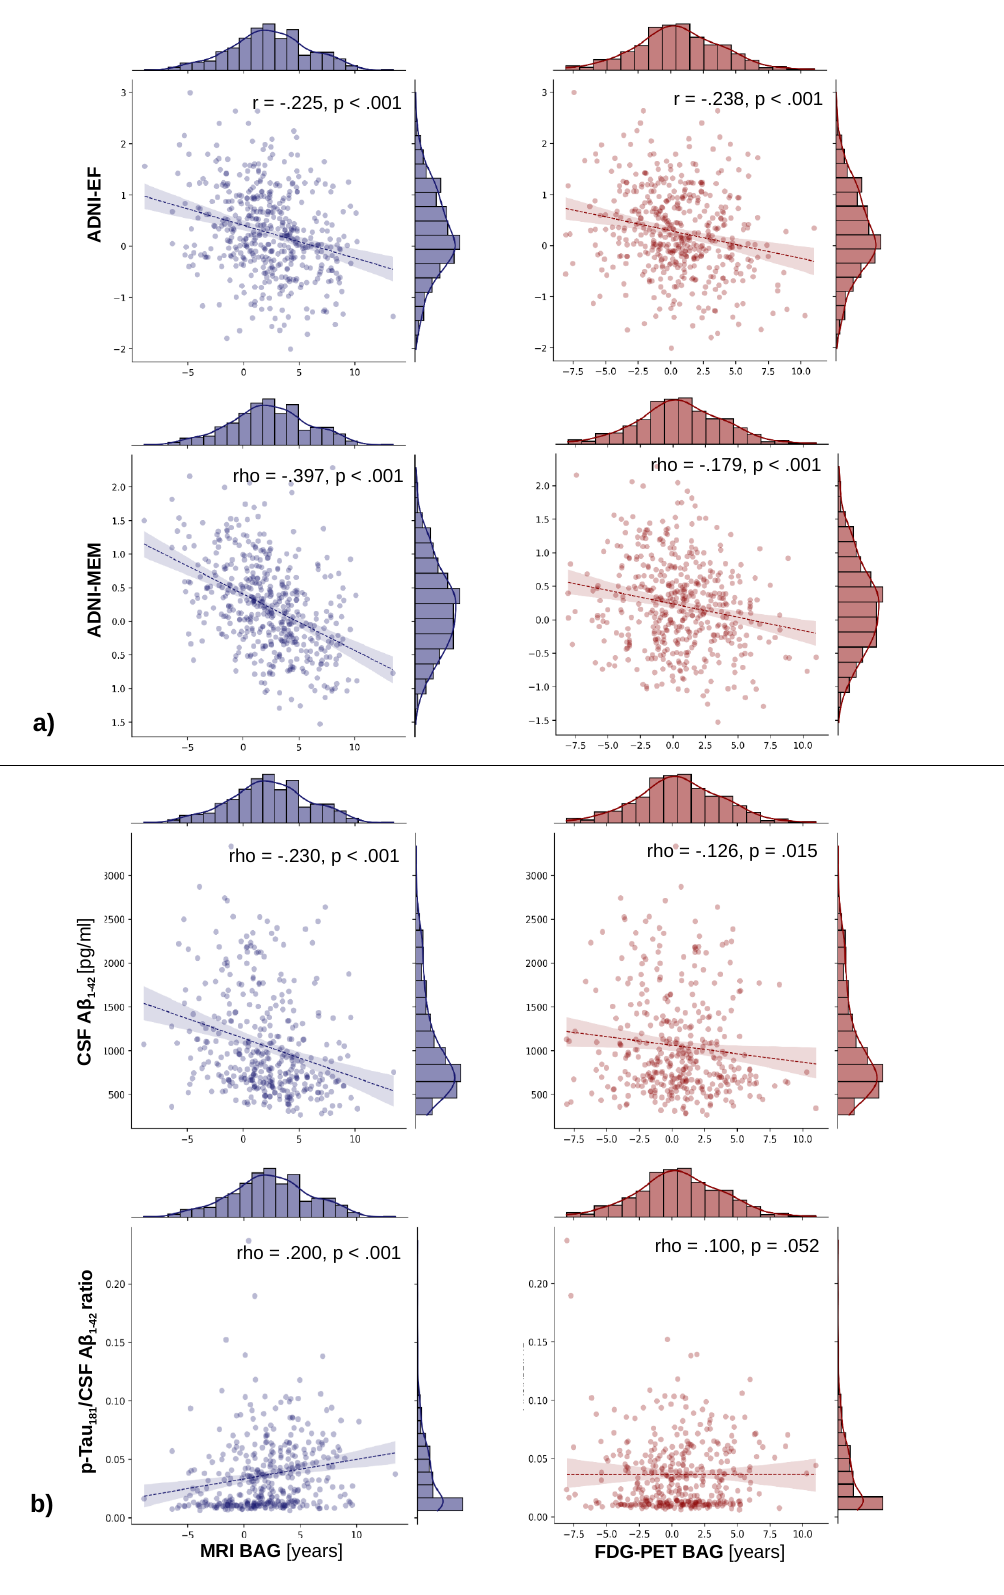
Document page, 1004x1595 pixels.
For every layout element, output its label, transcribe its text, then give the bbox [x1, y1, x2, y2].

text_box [522, 766, 891, 1146]
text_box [80, 15, 468, 379]
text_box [80, 390, 468, 752]
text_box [524, 389, 891, 753]
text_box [73, 766, 469, 1146]
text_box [74, 1159, 471, 1569]
text_box b) [0, 1480, 74, 1525]
text_box a) [0, 699, 80, 745]
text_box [532, 15, 889, 379]
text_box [522, 1159, 891, 1571]
